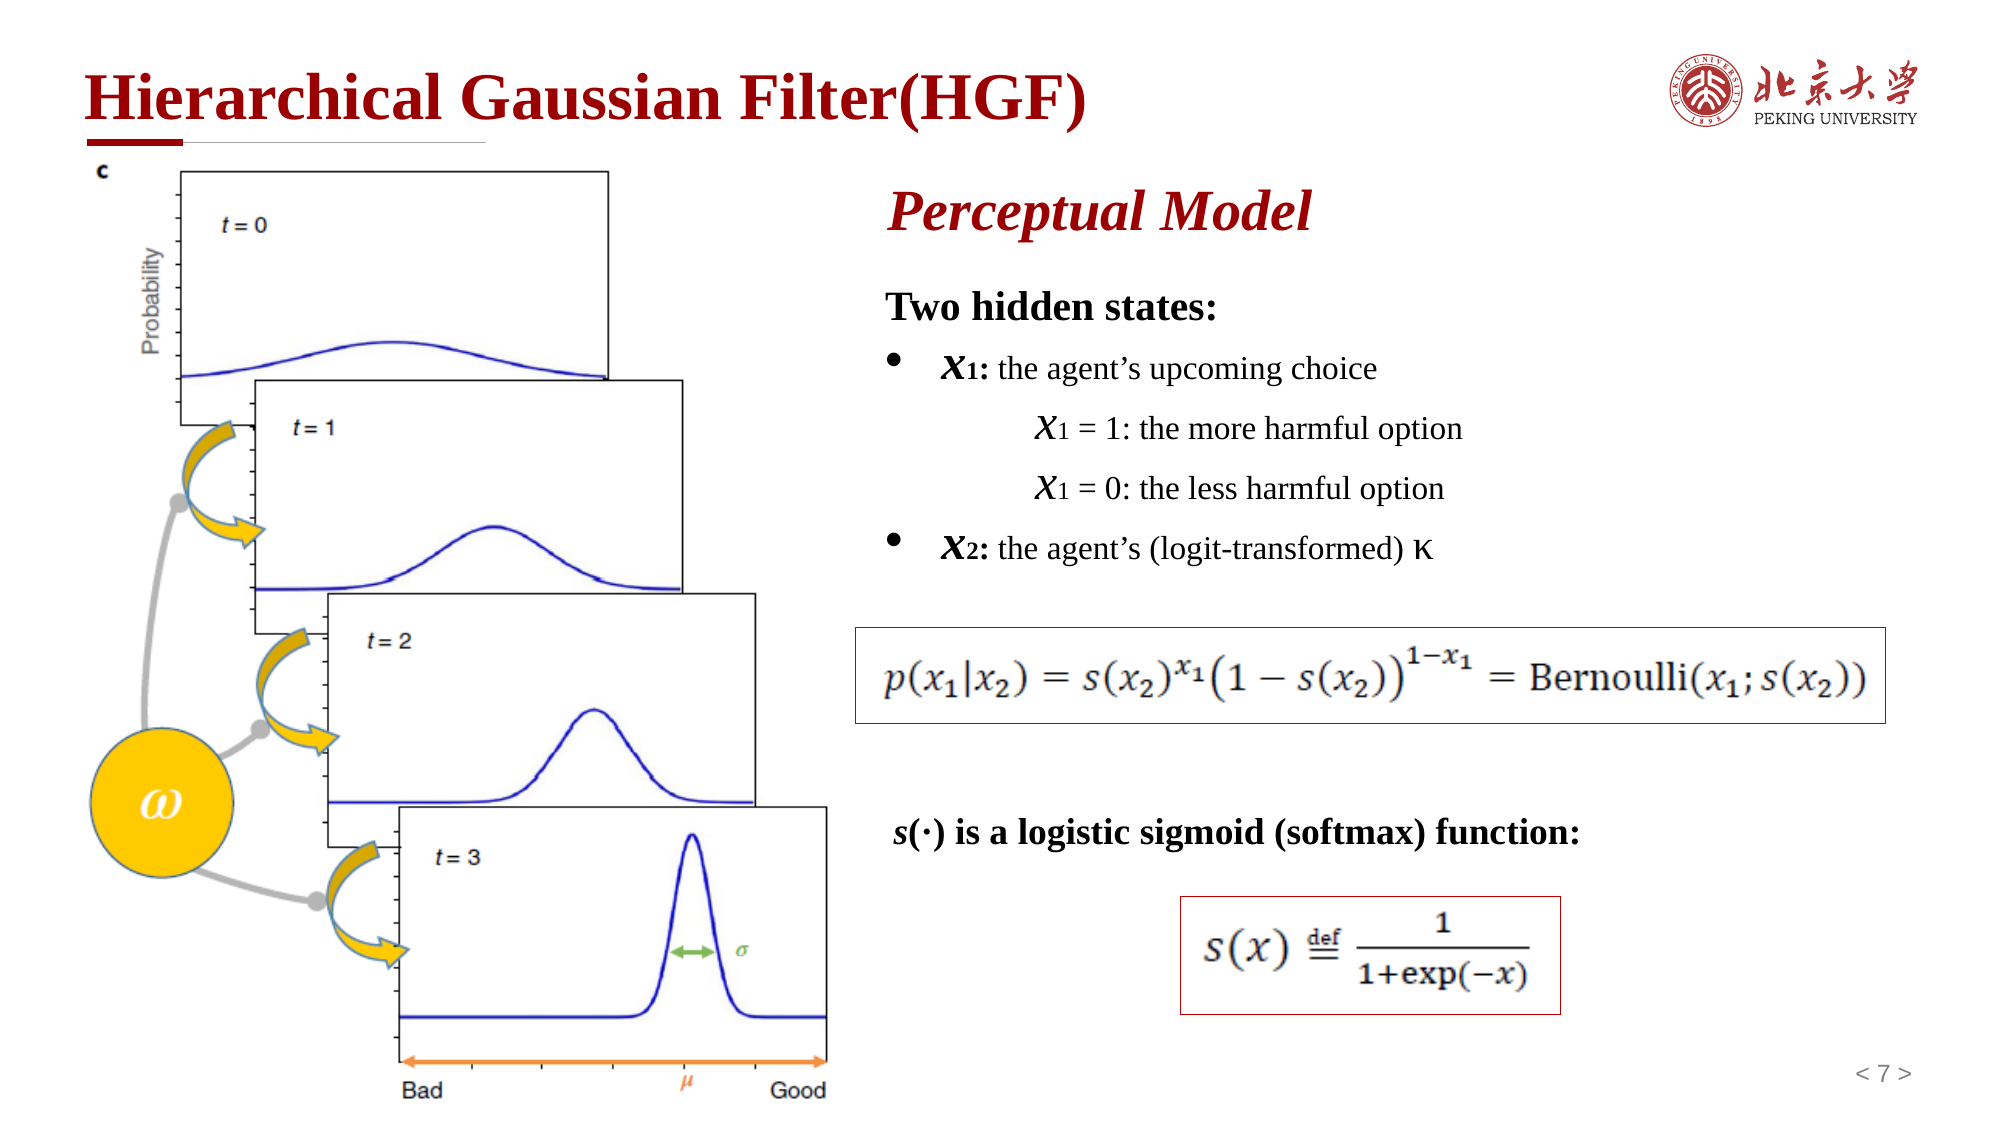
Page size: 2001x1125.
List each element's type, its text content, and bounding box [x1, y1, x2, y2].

text_box Perceptual Model [872, 165, 1328, 250]
text_box Two hidden states: x1: the agent’s upcoming choice x1 = 1: the more harmful option x1 = 0: the less harmful option x2: the agent’s (logit-transformed) κ [871, 271, 1519, 577]
slide_number < 7 > [1477, 1048, 1928, 1097]
text_box s(·) is a logistic sigmoid (softmax) function: [878, 799, 1597, 860]
picture [72, 148, 1886, 1125]
text_box Hierarchical Gaussian Filter(HGF) [69, 46, 1157, 149]
picture [1180, 896, 1560, 1016]
